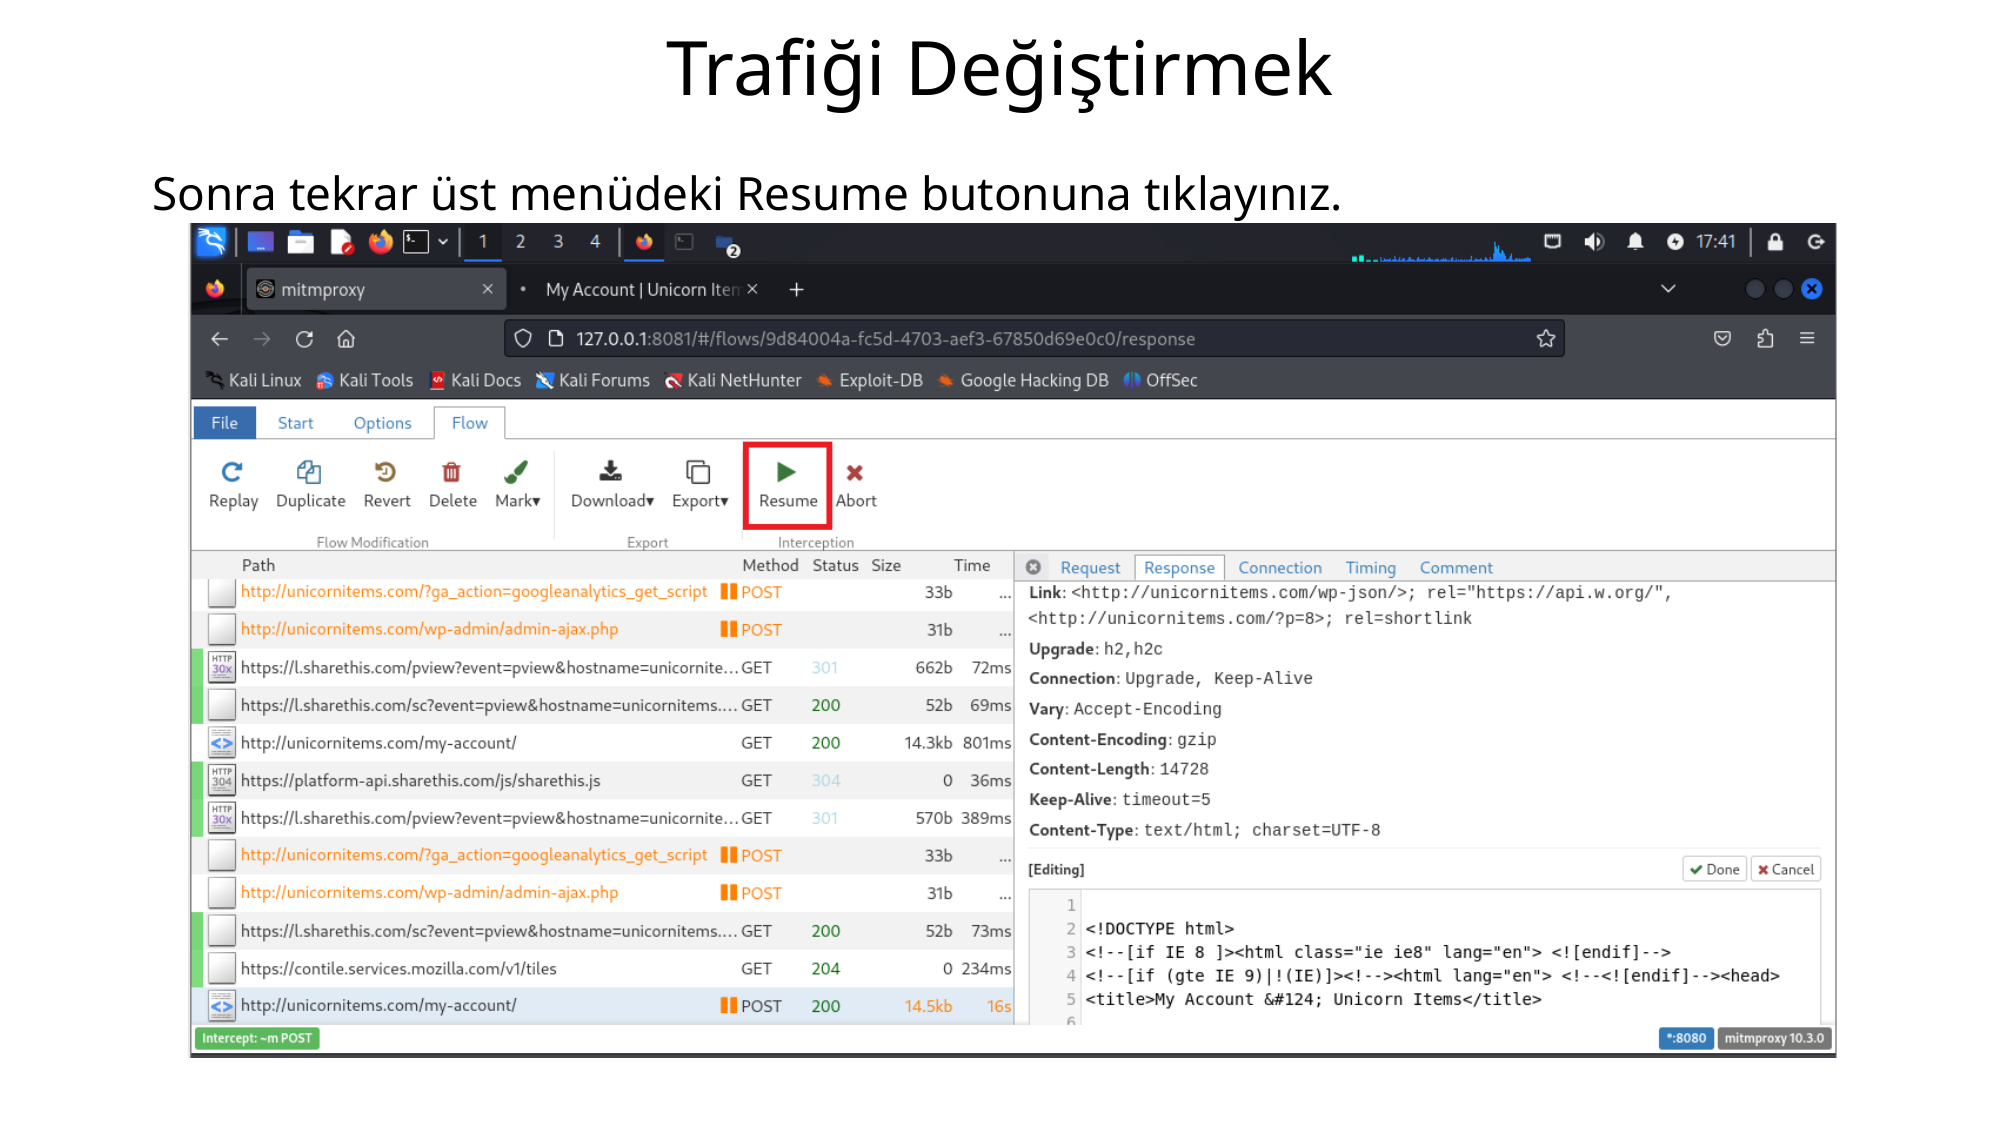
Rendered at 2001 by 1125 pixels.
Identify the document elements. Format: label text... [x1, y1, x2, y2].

list Sonra tekrar üst menüdeki Resume butonuna tıklayınız. [137, 129, 1863, 1014]
picture [187, 222, 1839, 1059]
title Trafiği Değiştirmek [137, 18, 1863, 112]
